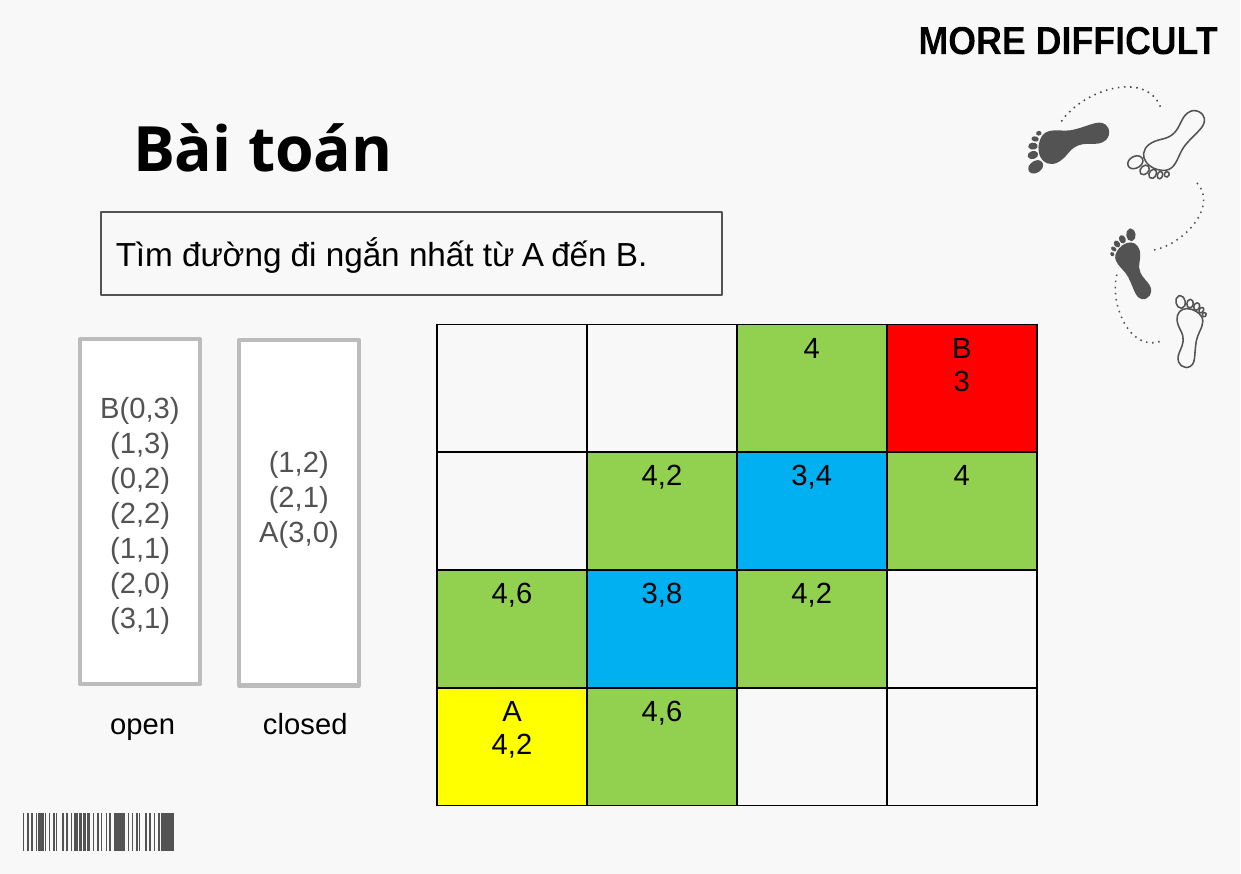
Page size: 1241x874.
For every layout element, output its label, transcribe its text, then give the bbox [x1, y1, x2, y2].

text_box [1014, 86, 1221, 369]
table_header [588, 325, 736, 451]
text_box closed [248, 698, 378, 748]
table_cell [888, 689, 1036, 805]
table_header 4 [738, 325, 886, 451]
table_cell 4,2 [738, 571, 886, 687]
table_cell 4,6 [588, 689, 736, 805]
table_cell [888, 571, 1036, 687]
subtitle Tìm đường đi ngắn nhất từ A đến B. [100, 211, 723, 296]
text_box (1,2) (2,1) A(3,0) [237, 338, 361, 688]
table_header [438, 325, 586, 451]
table_cell 4,2 [588, 453, 736, 569]
table_cell 4,6 [438, 571, 586, 687]
table_cell 3,8 [588, 571, 736, 687]
text_box B(0,3) (1,3) (0,2) (2,2) (1,1) (2,0) (3,1) [78, 337, 202, 686]
table_cell 4 [888, 453, 1036, 569]
table_cell [738, 689, 886, 805]
table_cell 3,4 [738, 453, 886, 569]
text_box open [95, 698, 200, 748]
title Bài toán [118, 93, 1009, 173]
table_cell [438, 453, 586, 569]
table_header B 3 [888, 325, 1036, 451]
table_cell A 4,2 [438, 689, 586, 805]
